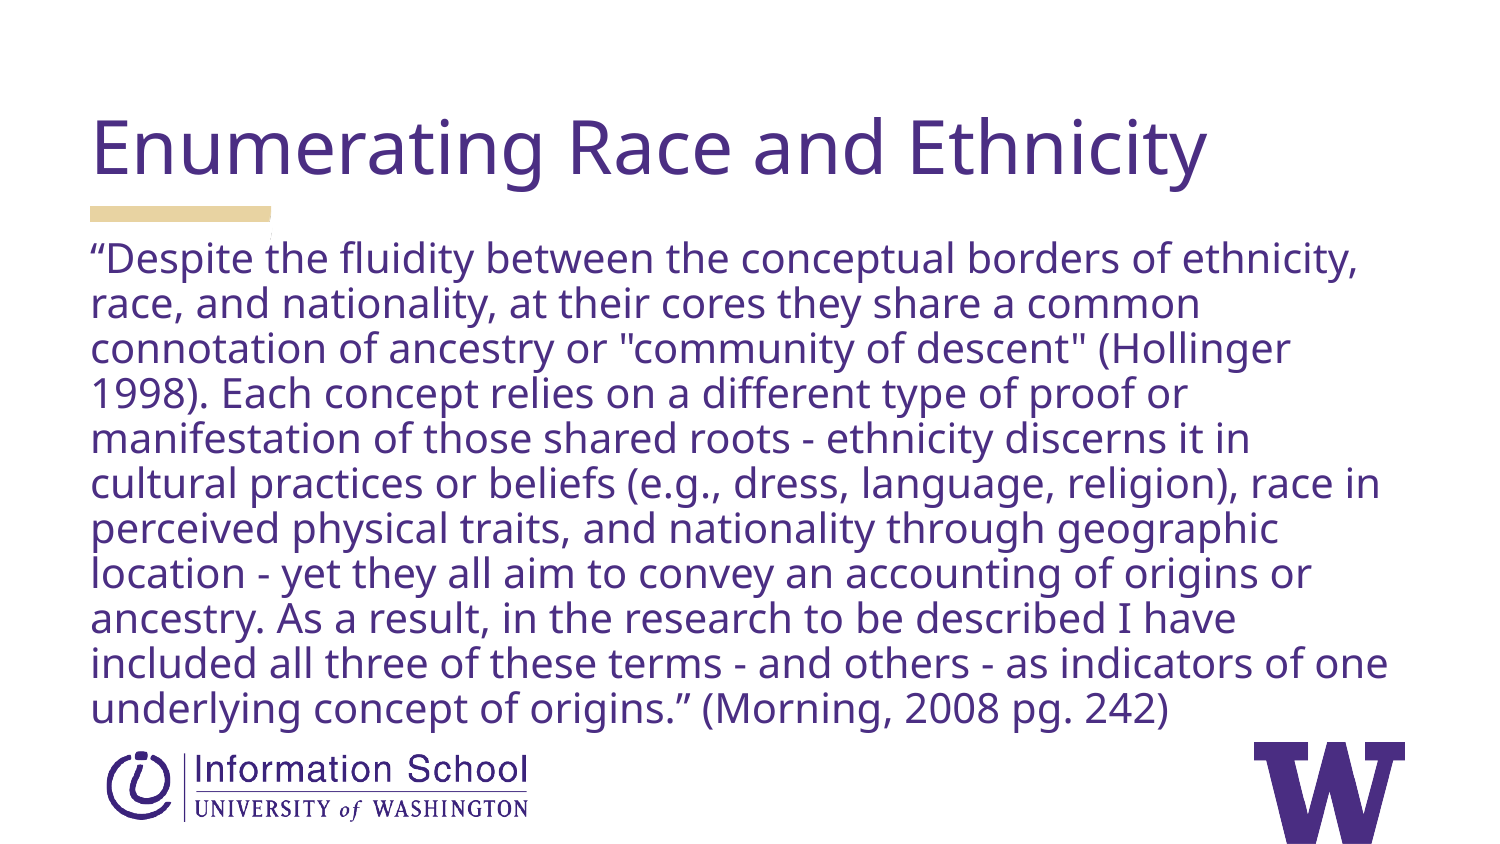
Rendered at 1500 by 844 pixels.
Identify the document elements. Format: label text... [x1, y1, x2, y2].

list “Despite the fluidity between the conceptual borders of ethnicity, race, and nationality, at their cores they share a common connotation of ancestry or "community of descent" (Hollinger 1998). Each concept relies on a different type of proof or manifestation of those shared roots - ethnicity discerns it in cultural practices or beliefs (e.g., dress, language, religion), race in perceived physical traits, and nationality through geographic location - yet they all aim to convey an accounting of origins or ancestry. As a result, in the research to be described I have included all three of these terms - and others - as indicators of one underlying concept of origins.” (Morning, 2008 pg. 242) [75, 229, 1419, 717]
picture [1254, 742, 1405, 844]
list Enumerating Race and Ethnicity [75, 37, 1419, 201]
picture [96, 740, 552, 832]
